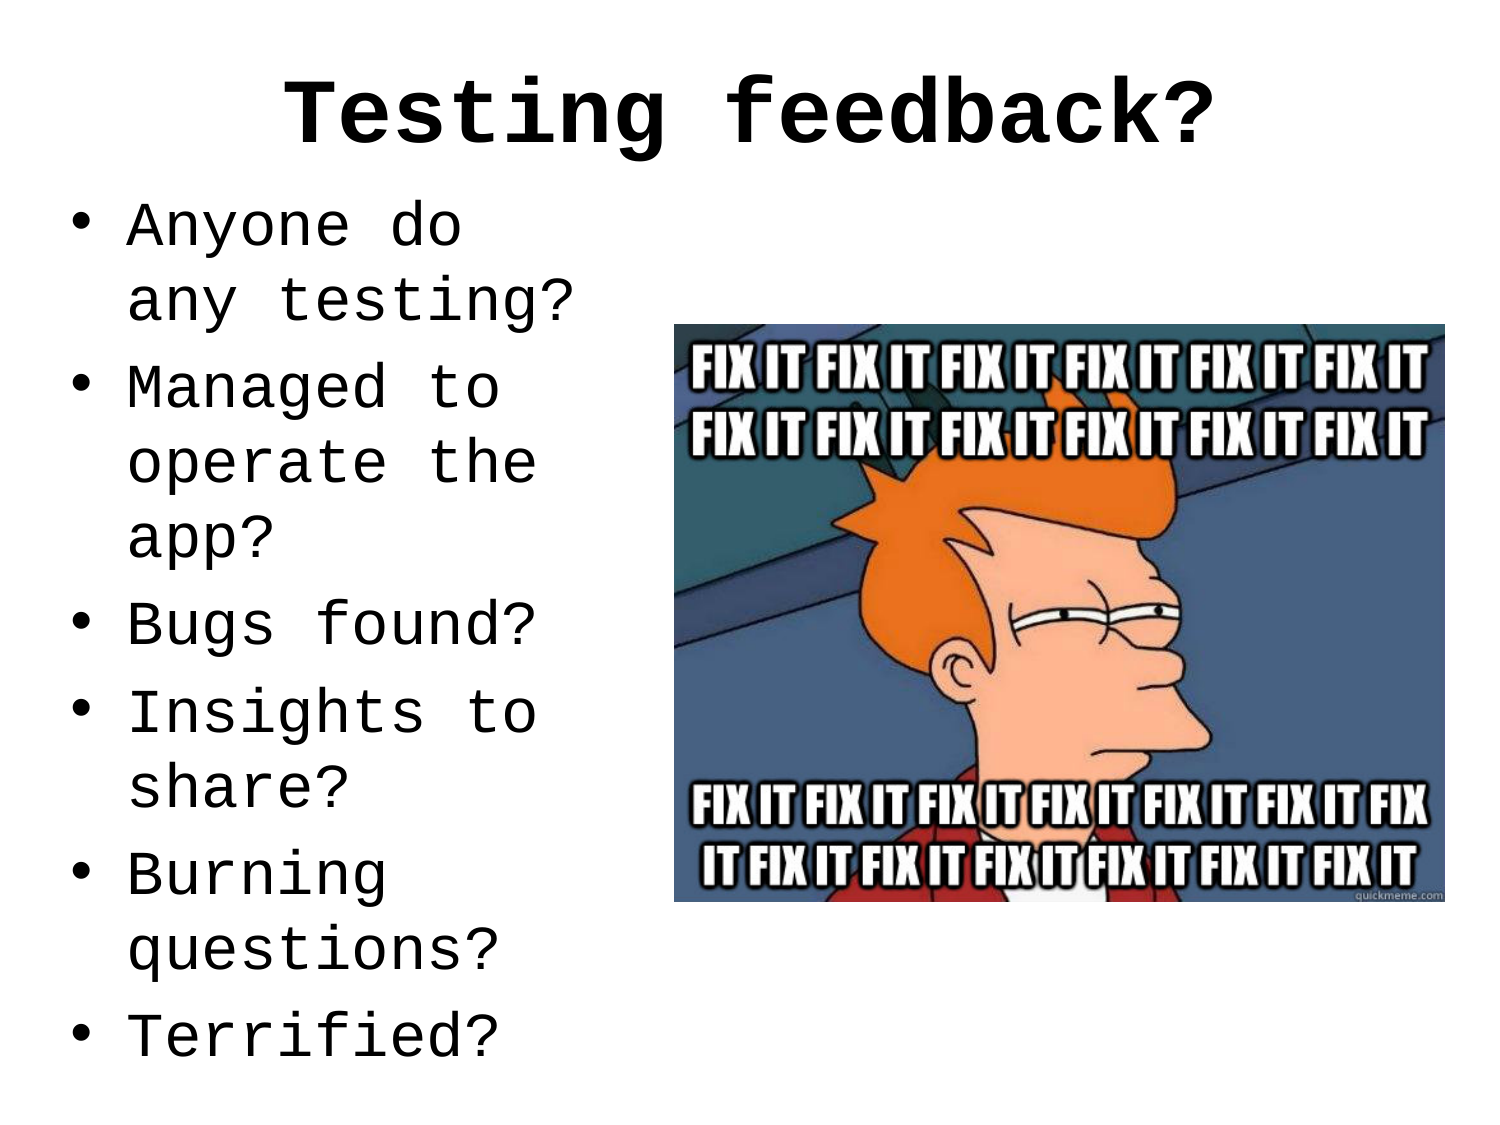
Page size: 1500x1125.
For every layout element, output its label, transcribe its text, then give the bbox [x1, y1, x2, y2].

list Anyone do any testing? Managed to operate the app? Bugs found? Insights to share? Burning questions? Terrified? [55, 174, 593, 1074]
title Testing feedback? [50, 12, 1450, 200]
picture [674, 324, 1445, 902]
